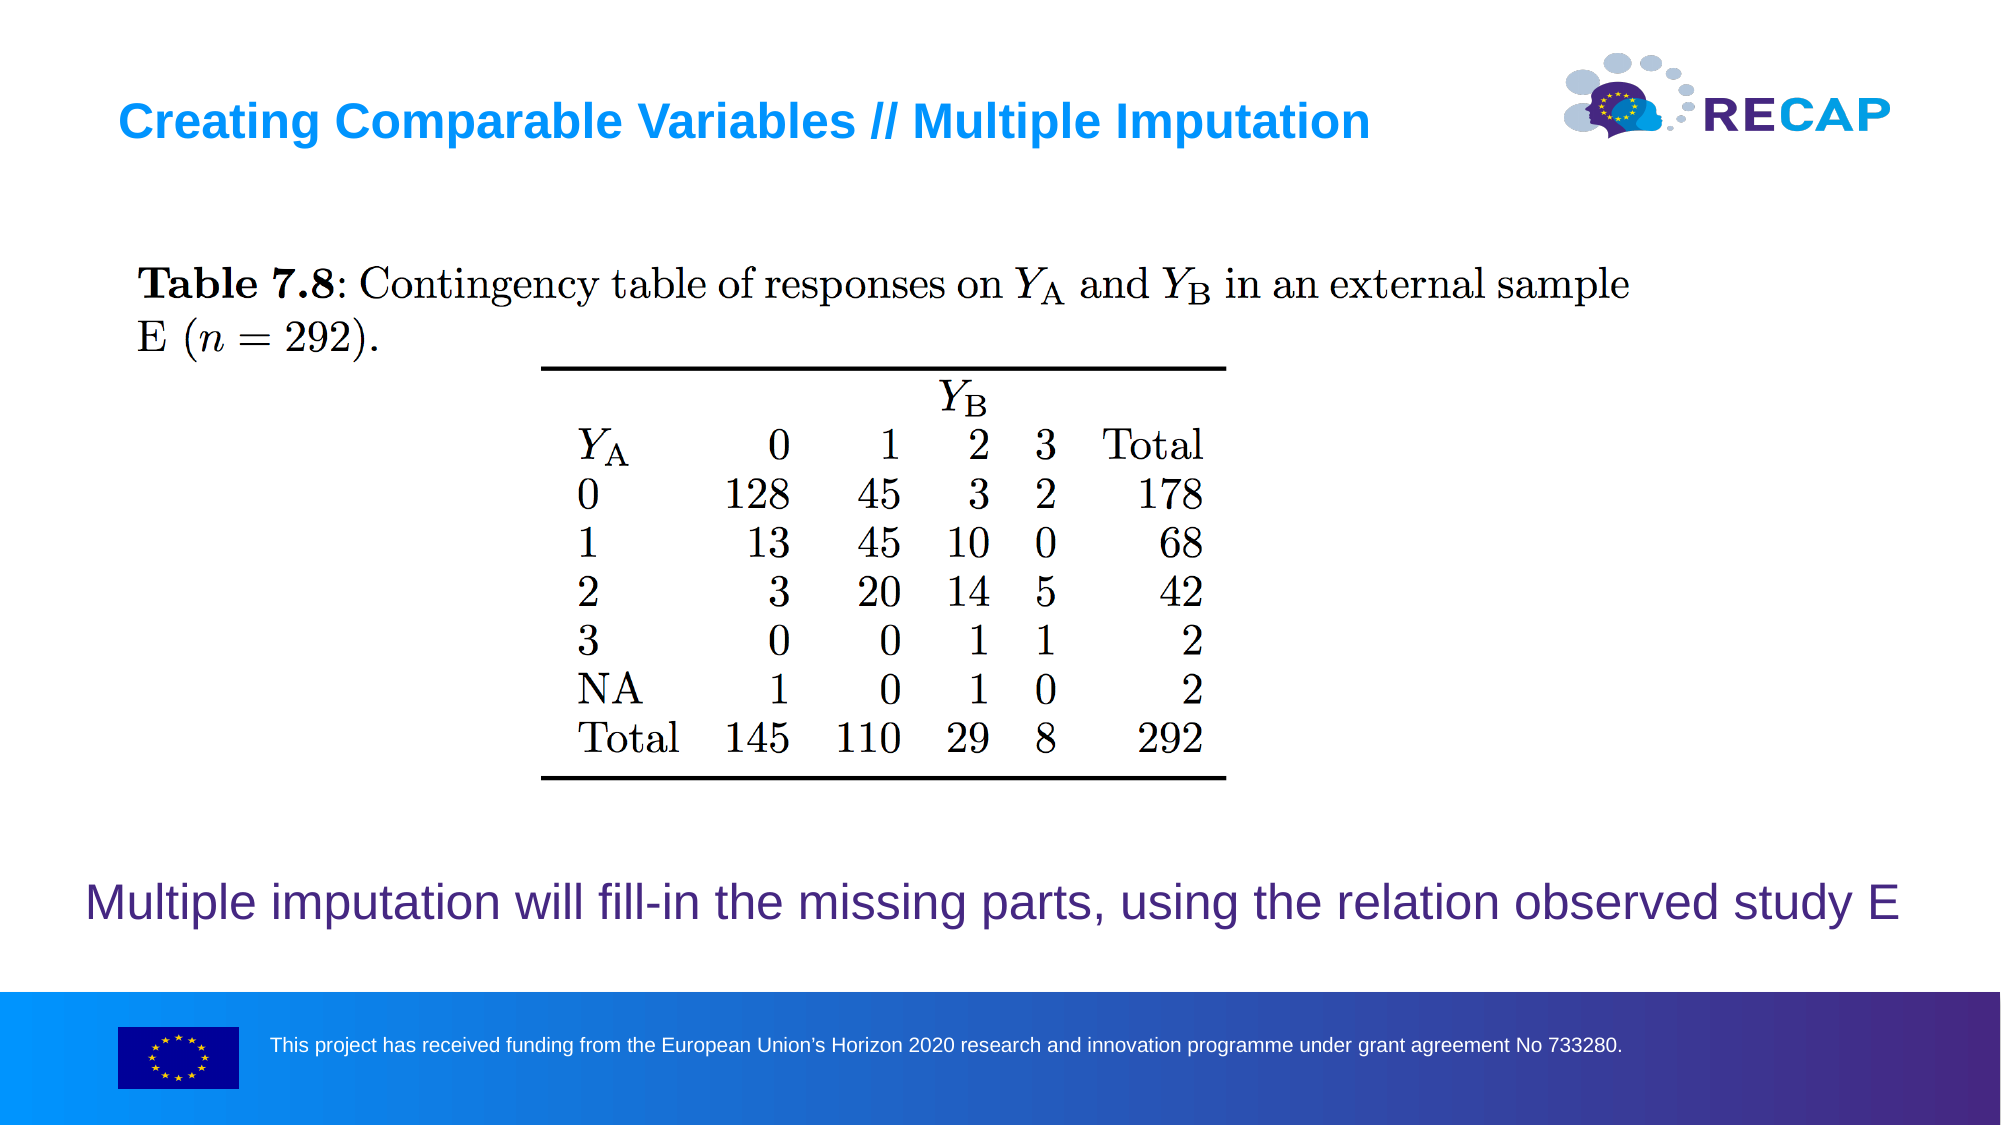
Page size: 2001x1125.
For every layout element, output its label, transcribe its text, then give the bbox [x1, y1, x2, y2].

picture [1564, 53, 1890, 139]
picture [118, 1027, 239, 1089]
text_box Multiple imputation will fill-in the missing parts, using the relation observed study E [70, 862, 1917, 937]
title Creating Comparable Variables // Multiple Imputation [118, 88, 1592, 237]
picture [117, 255, 1679, 824]
picture [1868, 104, 1881, 112]
